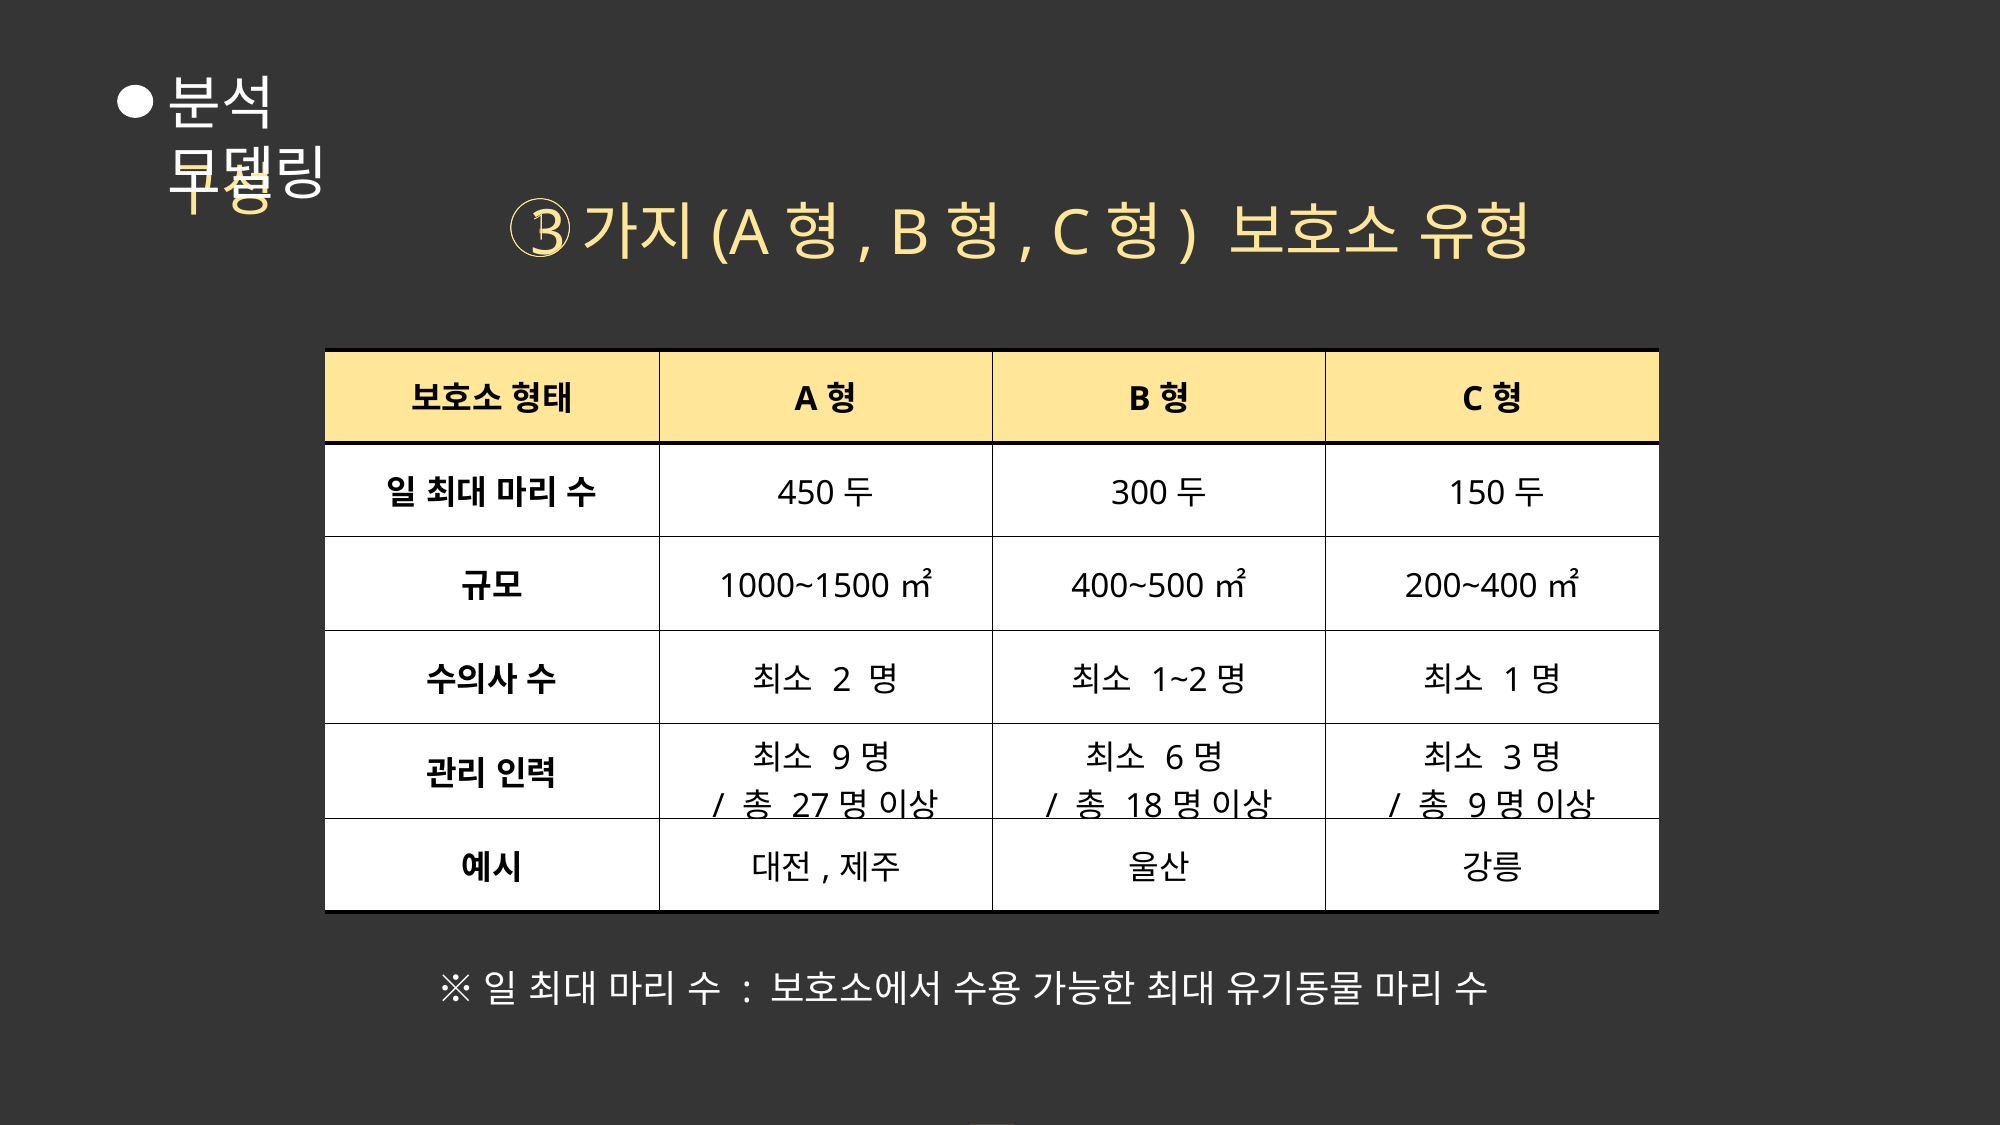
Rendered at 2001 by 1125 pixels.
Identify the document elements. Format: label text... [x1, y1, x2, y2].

table_cell 최소 1~2명 [993, 631, 1325, 723]
table_header A형 [660, 352, 992, 441]
text_box ※일 최대 마리 수 : 보호소에서 수용 가능한 최대 유기동물 마리 수 [422, 957, 1578, 1018]
table_cell 1000~1500㎡ [660, 537, 992, 630]
table_cell 예시 [325, 819, 659, 910]
table_cell 강릉 [1326, 819, 1659, 910]
table_cell 일 최대 마리 수 [325, 445, 659, 536]
text_box [0, 0, 2000, 1125]
table_cell 최소 1명 [1326, 631, 1659, 723]
table_cell 수의사 수 [325, 631, 659, 723]
table_cell 150두 [1326, 445, 1659, 536]
table_cell 최소 2 명 [660, 631, 992, 723]
table_cell 최소 3명 / 총 9명 이상 [1326, 724, 1659, 818]
text_box 3가지(A형, B형, C형) 보호소 유형 [515, 184, 1548, 275]
table_cell 관리 인력 [325, 724, 659, 818]
picture [502, 190, 578, 266]
table_cell 규모 [325, 537, 659, 630]
table_cell 200~400㎡ [1326, 537, 1659, 630]
table_header B형 [993, 352, 1325, 441]
table_cell 최소 6명 / 총 18명 이상 [993, 724, 1325, 818]
table_header C형 [1326, 352, 1659, 441]
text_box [117, 58, 465, 145]
table_cell 400~500㎡ [993, 537, 1325, 630]
table_cell 최소 9명 / 총 27명 이상 [660, 724, 992, 818]
table_cell 300두 [993, 445, 1325, 536]
text_box 구성 [153, 145, 448, 230]
table_header 보호소 형태 [325, 352, 659, 441]
table_cell 울산 [993, 819, 1325, 910]
table_cell 450두 [660, 445, 992, 536]
table_cell 대전,제주 [660, 819, 992, 910]
